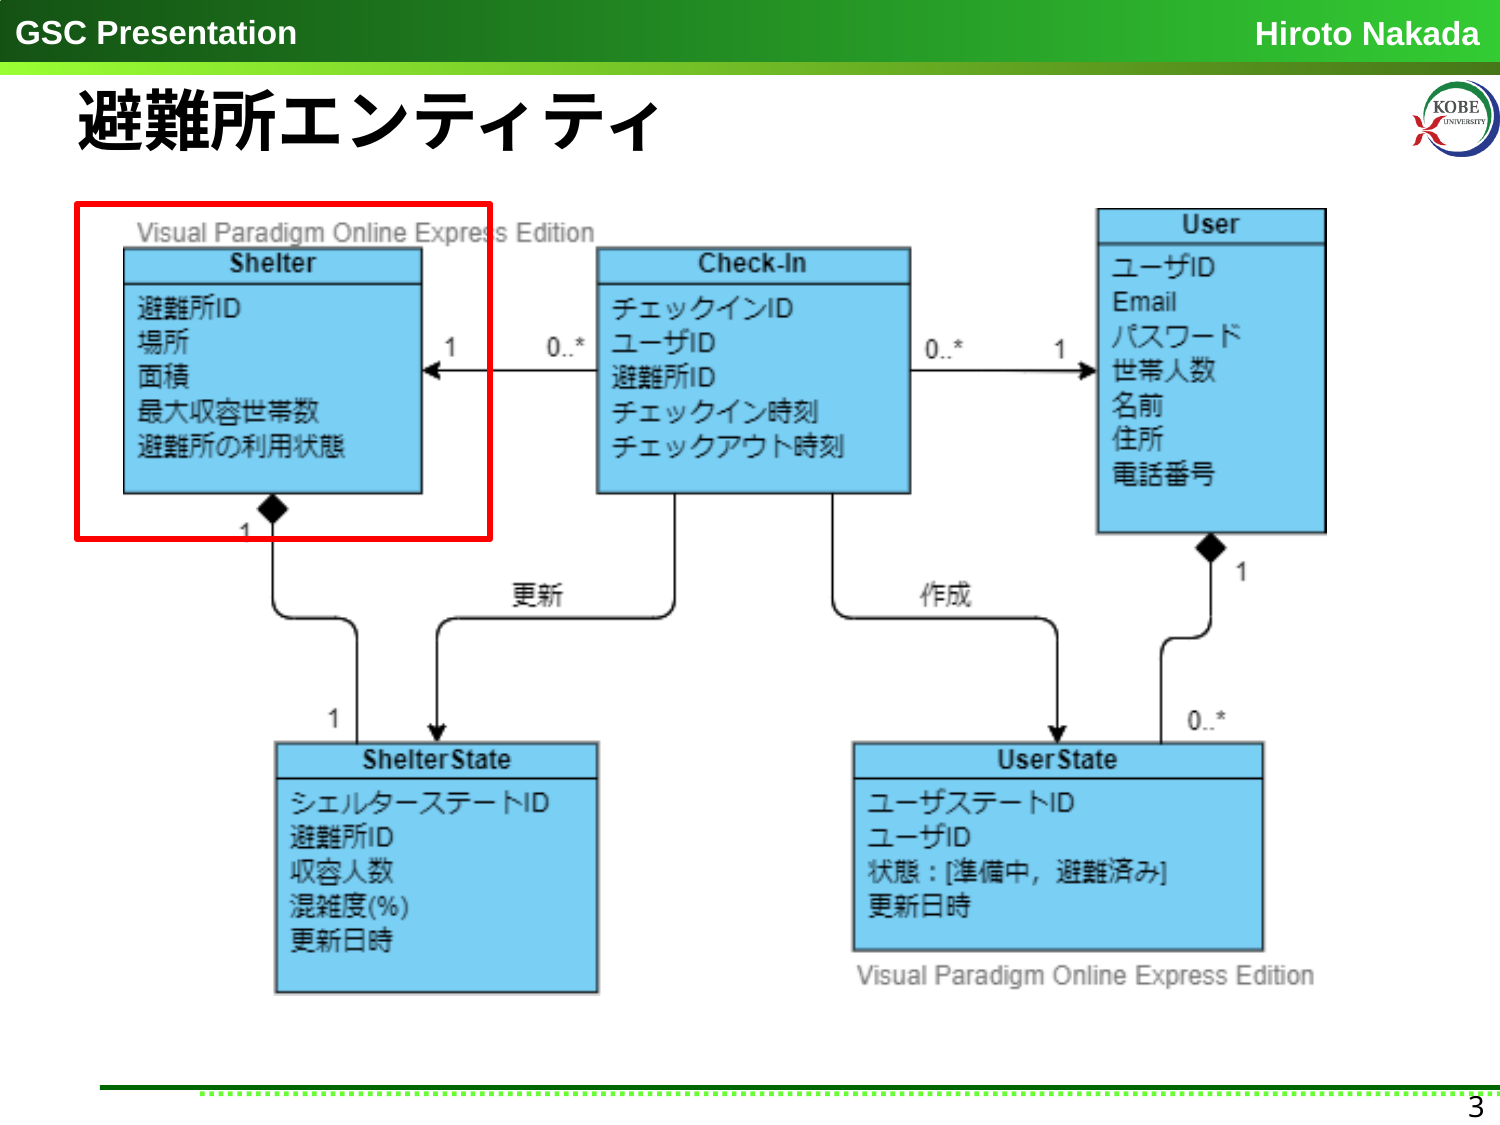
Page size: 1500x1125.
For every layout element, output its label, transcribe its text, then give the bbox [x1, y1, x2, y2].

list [123, 207, 1327, 997]
picture [1412, 80, 1500, 157]
slide_number 3 [1187, 1081, 1500, 1125]
title 避難所エンティティ [62, 75, 1350, 163]
text_box [75, 202, 492, 541]
